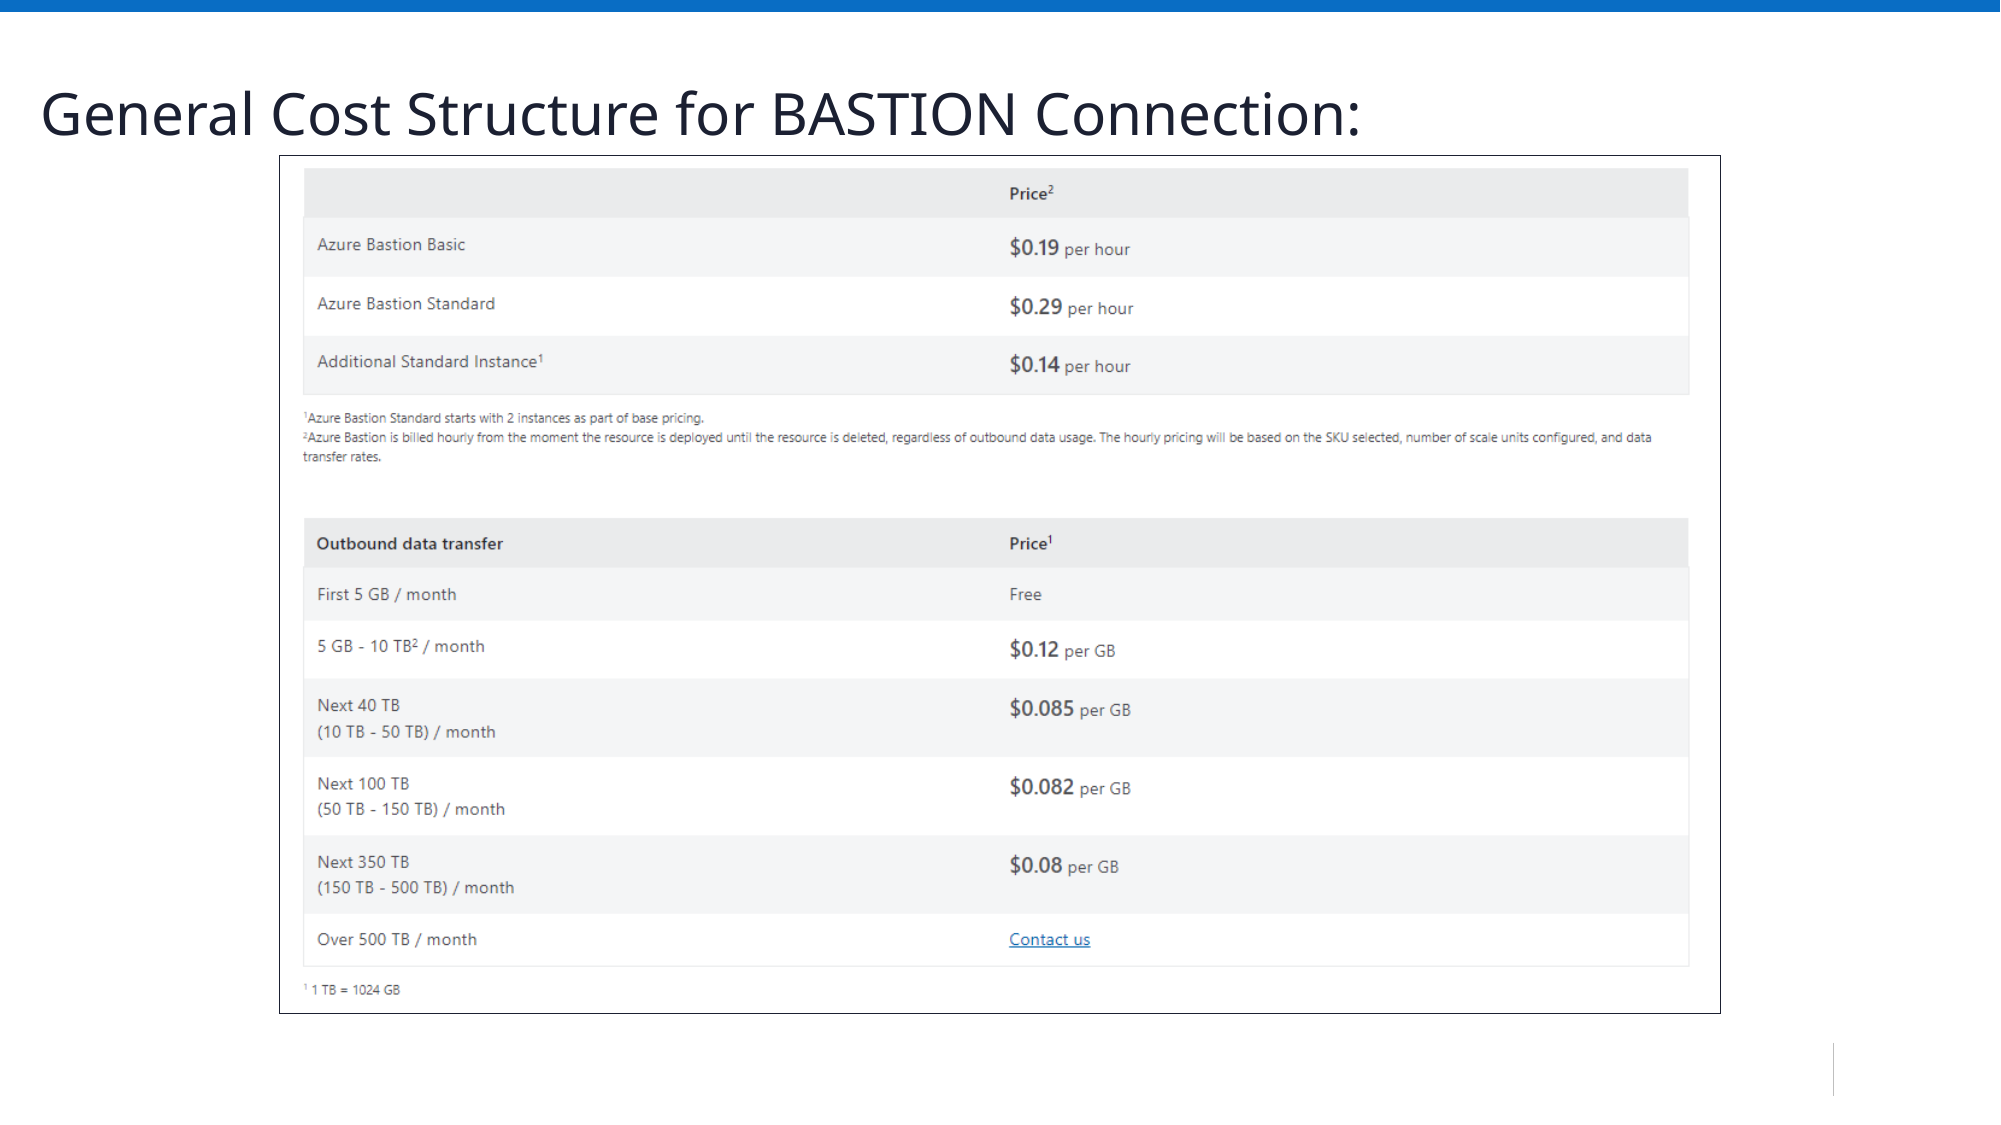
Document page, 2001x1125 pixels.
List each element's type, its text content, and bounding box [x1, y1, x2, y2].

text_box General Cost Structure for BASTION Connection: [25, 70, 1900, 155]
picture [279, 155, 1721, 1014]
